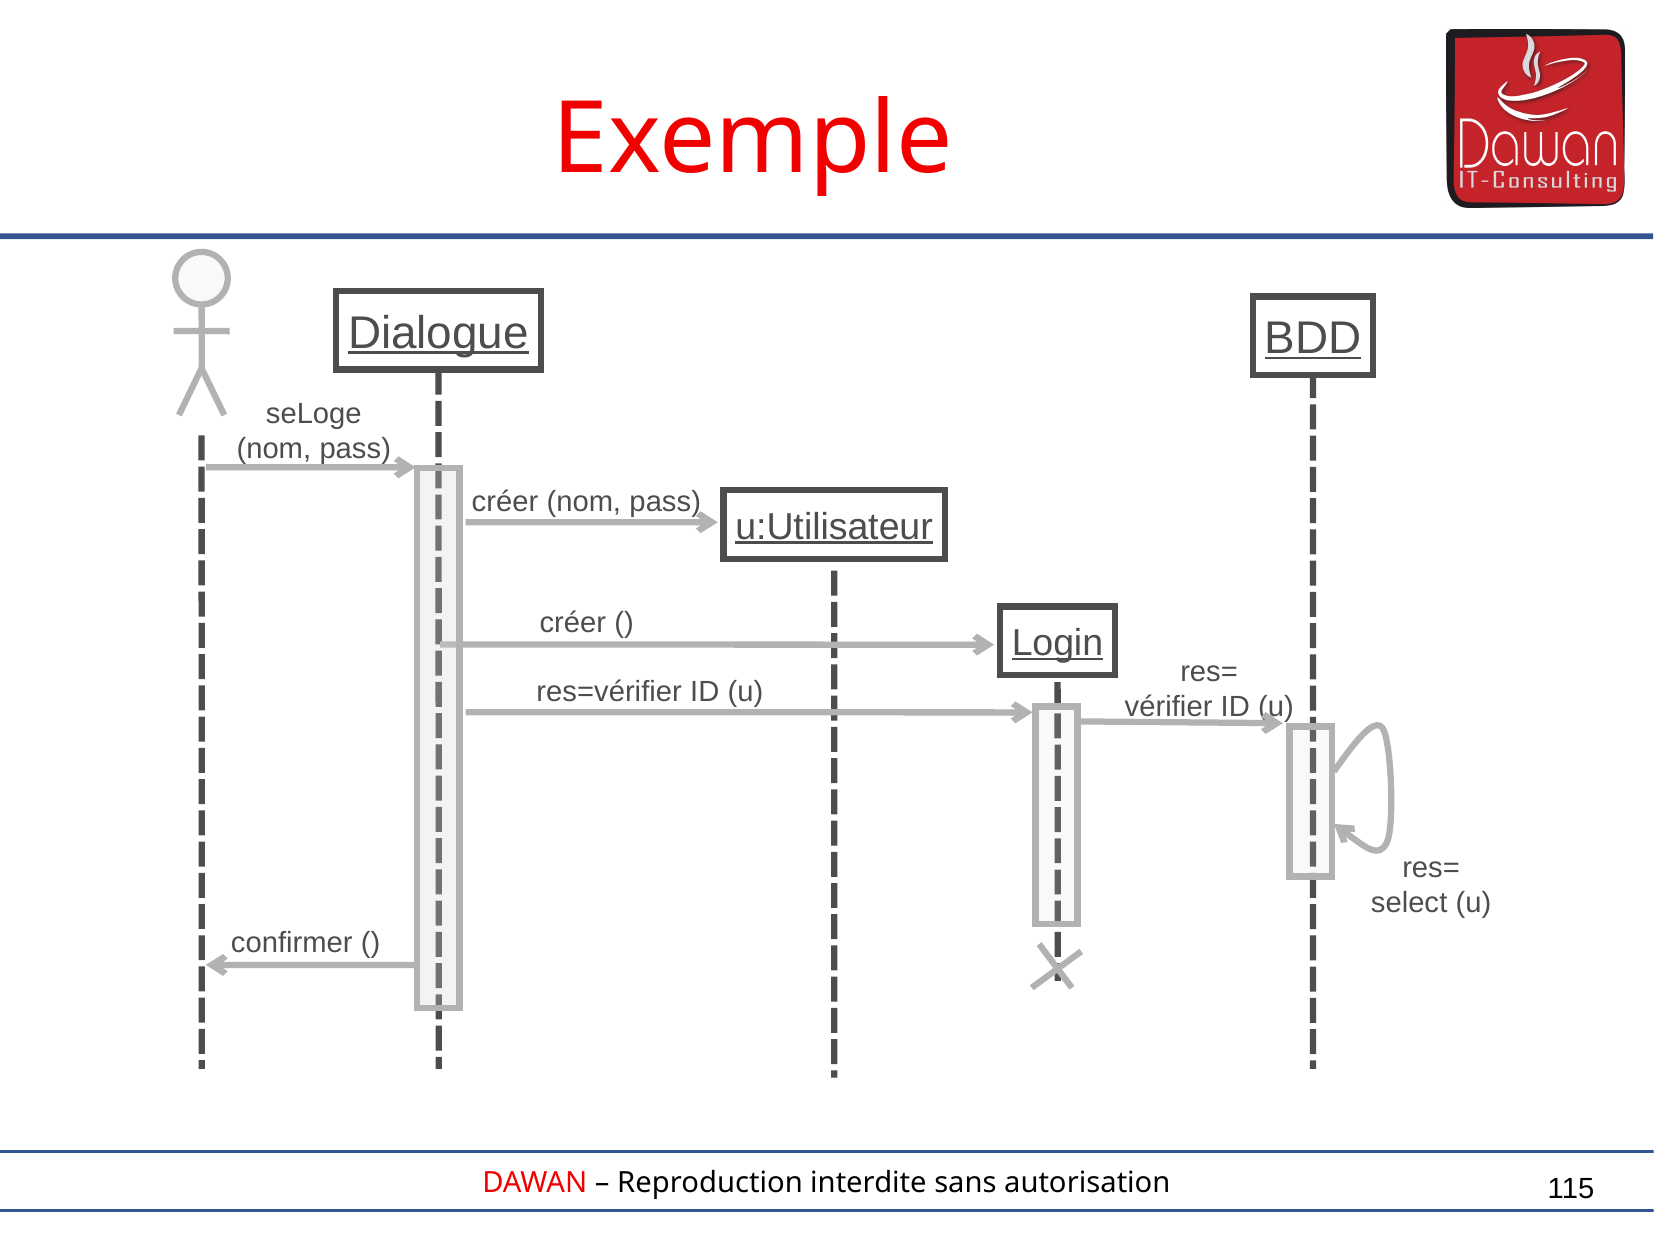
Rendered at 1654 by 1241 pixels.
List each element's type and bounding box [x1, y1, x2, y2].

picture [1447, 29, 1625, 208]
slide_number [1535, 1169, 1595, 1233]
text_box [173, 251, 1033, 1069]
text_box [1031, 944, 1082, 988]
text_box [1035, 690, 1078, 927]
text_box [723, 490, 945, 559]
title [59, 29, 1447, 237]
text_box [1080, 296, 1492, 1069]
text_box [1000, 606, 1116, 676]
